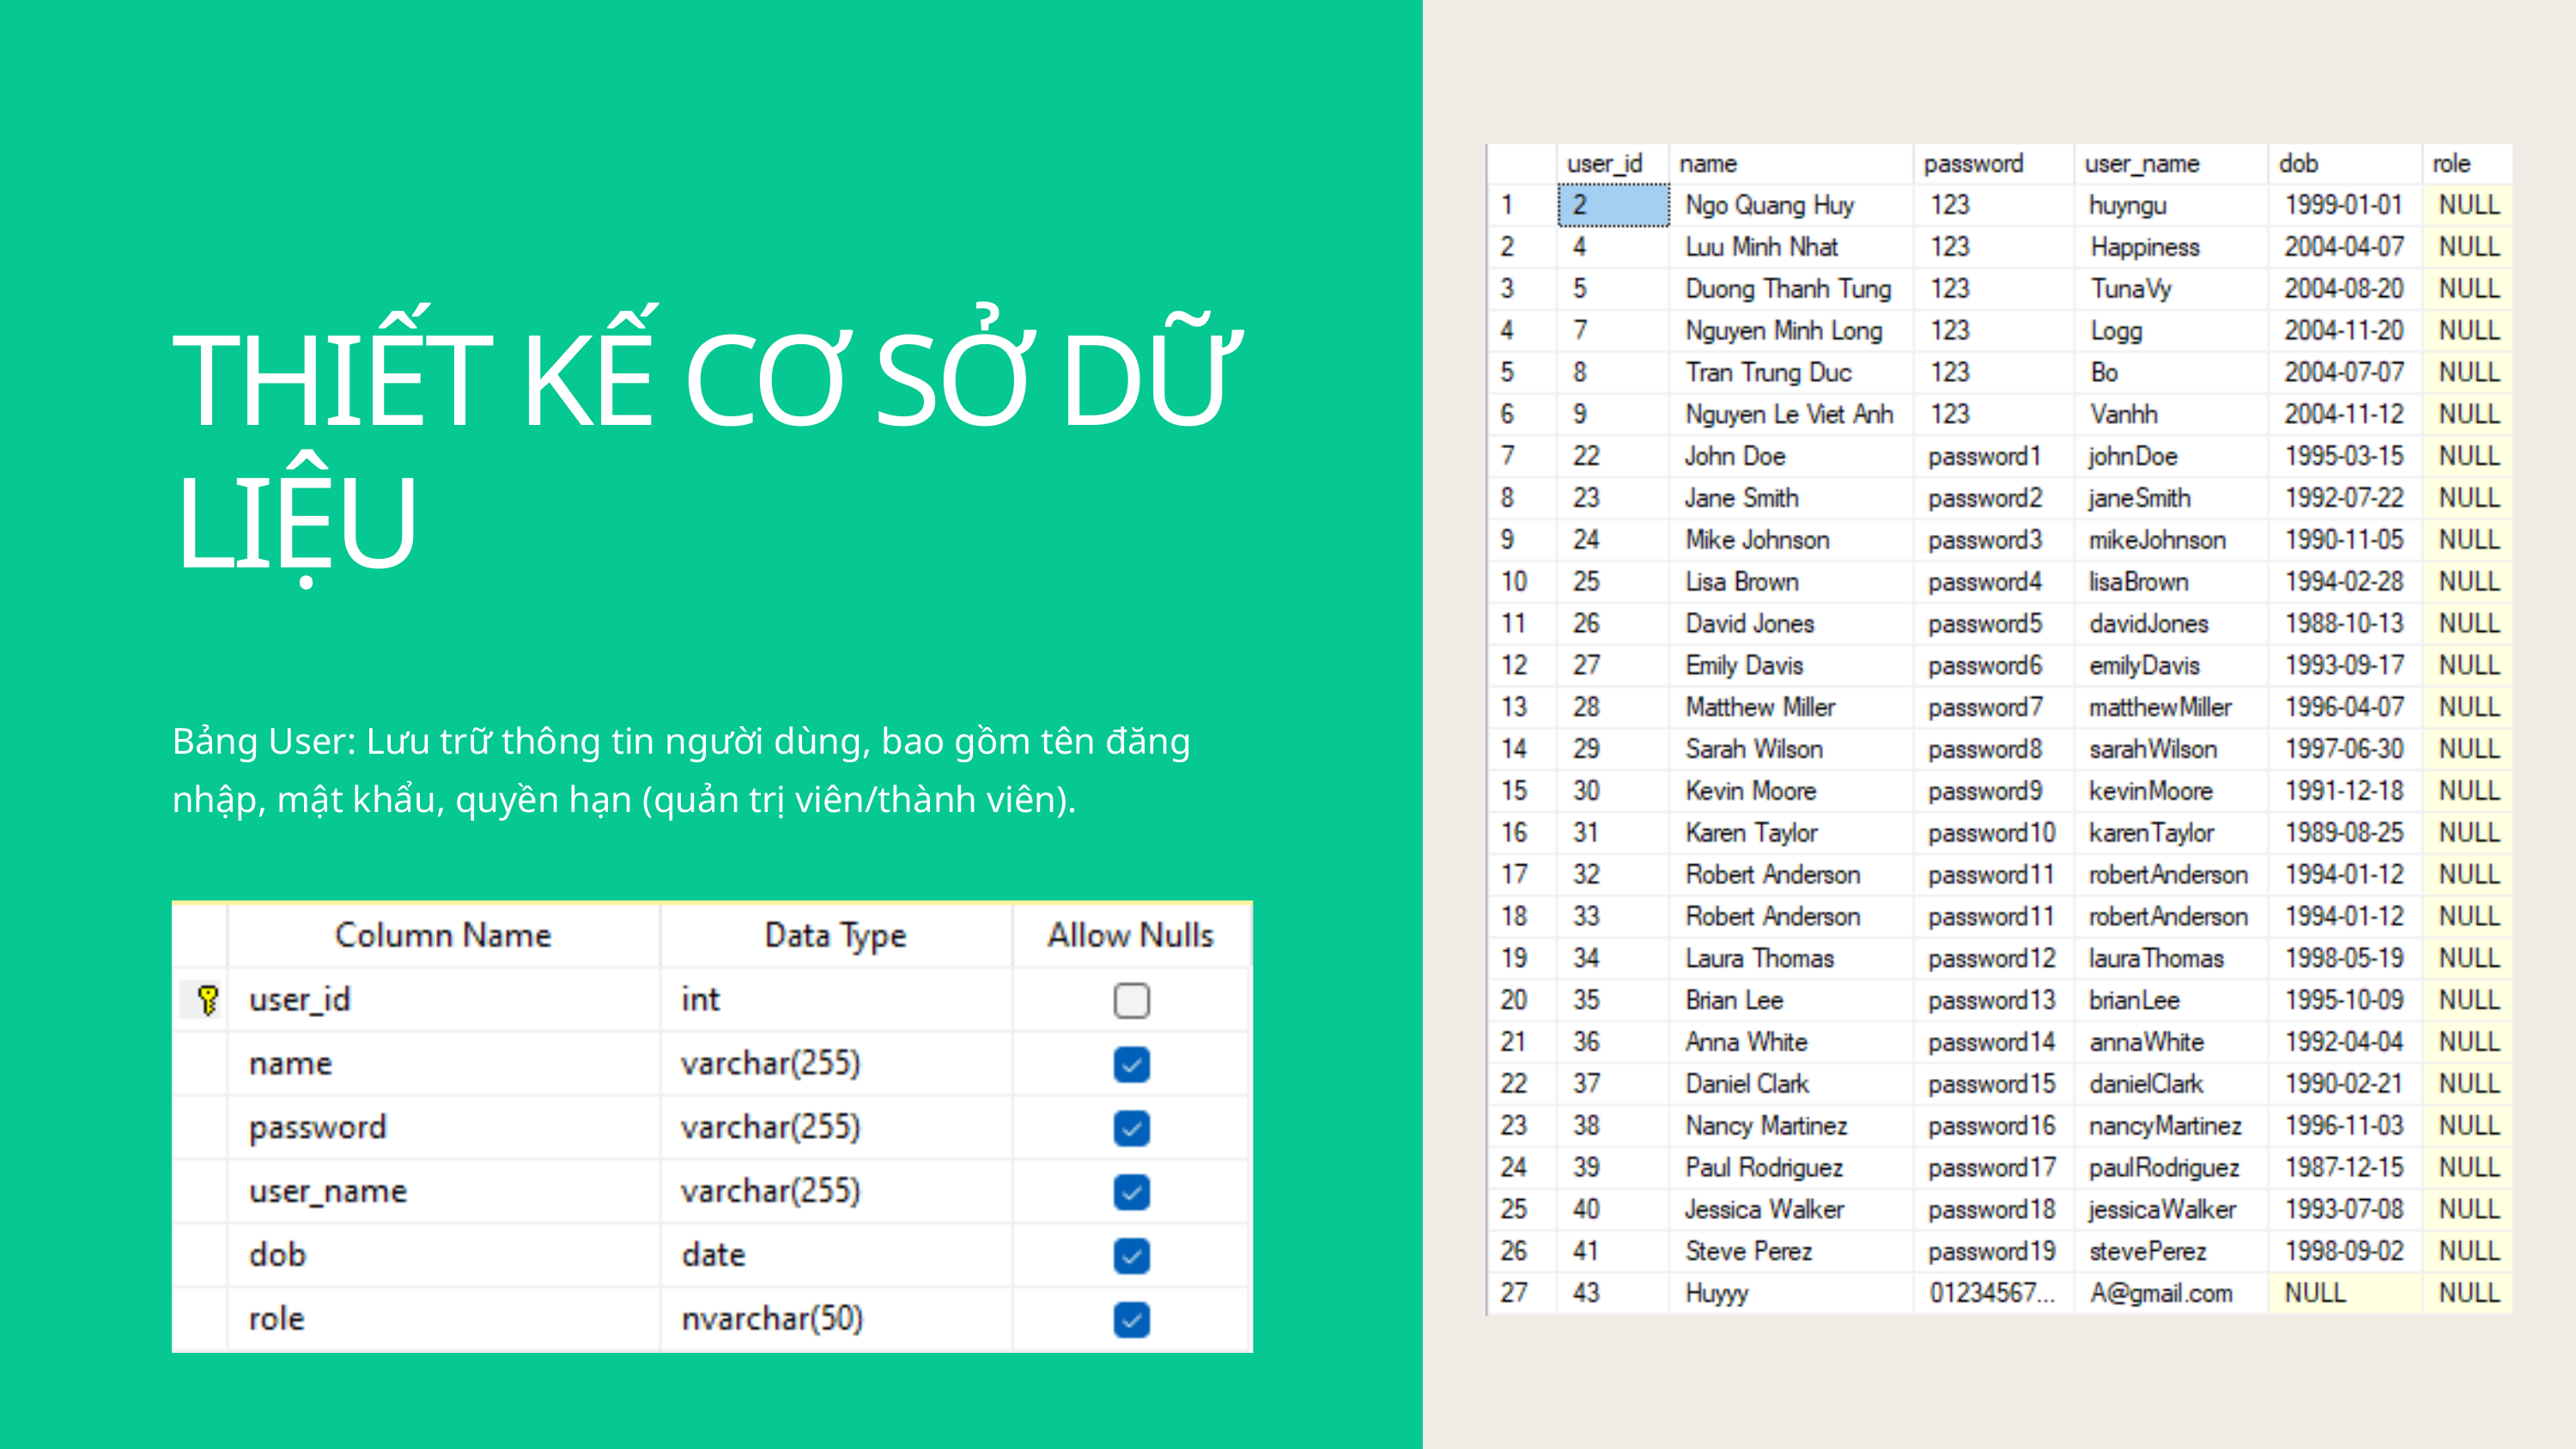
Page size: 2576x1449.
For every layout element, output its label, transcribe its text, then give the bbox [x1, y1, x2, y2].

text_box Bảng User: Lưu trữ thông tin người dùng, bao gồm tên đăng nhập, mật khẩu, quyền hạn (quản trị viên/thành viên). [171, 703, 1238, 820]
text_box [1422, 0, 2576, 1449]
text_box THIẾT KẾ CƠ SỞ DỮ LIỆU [171, 307, 1353, 593]
text_box [172, 900, 1254, 1353]
